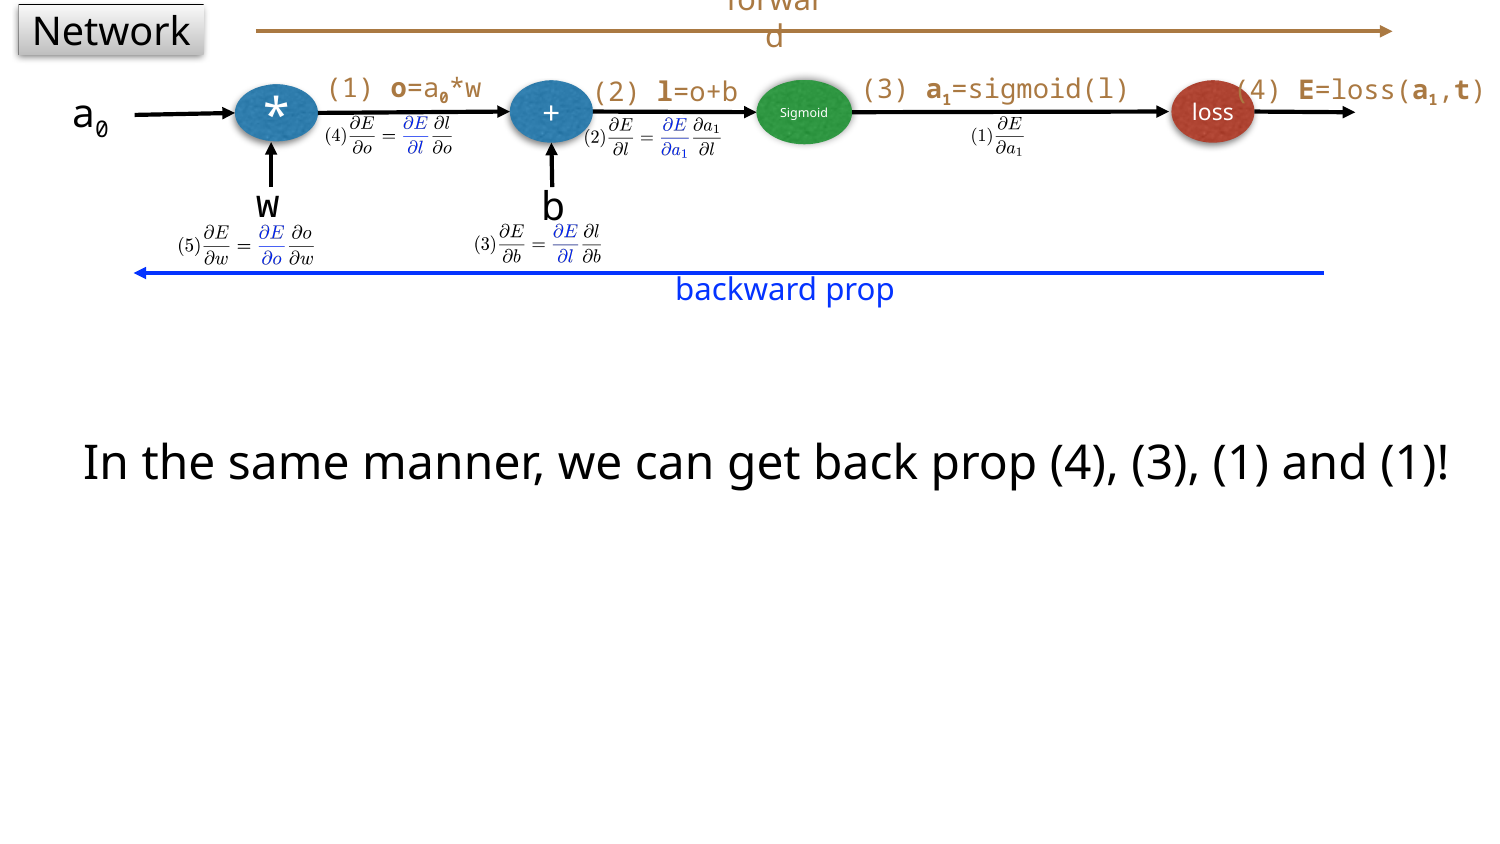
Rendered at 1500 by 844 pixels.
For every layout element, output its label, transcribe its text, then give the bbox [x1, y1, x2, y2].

text_box w [247, 186, 288, 218]
text_box * [235, 84, 318, 142]
picture [179, 224, 314, 266]
picture [972, 115, 1024, 156]
text_box Network [18, 4, 204, 55]
text_box backward prop [664, 268, 907, 272]
text_box + [510, 80, 593, 143]
picture [326, 115, 452, 154]
text_box Sigmoid [756, 80, 852, 145]
text_box a0 [45, 92, 135, 138]
text_box backward prop [664, 281, 907, 308]
picture [475, 223, 601, 263]
picture [585, 117, 721, 158]
text_box (4) E=loss(a1,t) [1224, 75, 1500, 106]
text_box forward [711, 0, 839, 30]
text_box (1) o=a0*w [305, 73, 502, 104]
text_box (2) l=o+b [578, 75, 752, 106]
text_box b [522, 189, 585, 220]
list In the same manner, we can get back prop (4), (3), (1) and (1)! [45, 423, 1471, 499]
text_box loss [1171, 80, 1255, 143]
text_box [134, 112, 236, 116]
text_box (3) a1=sigmoid(l) [835, 74, 1156, 106]
